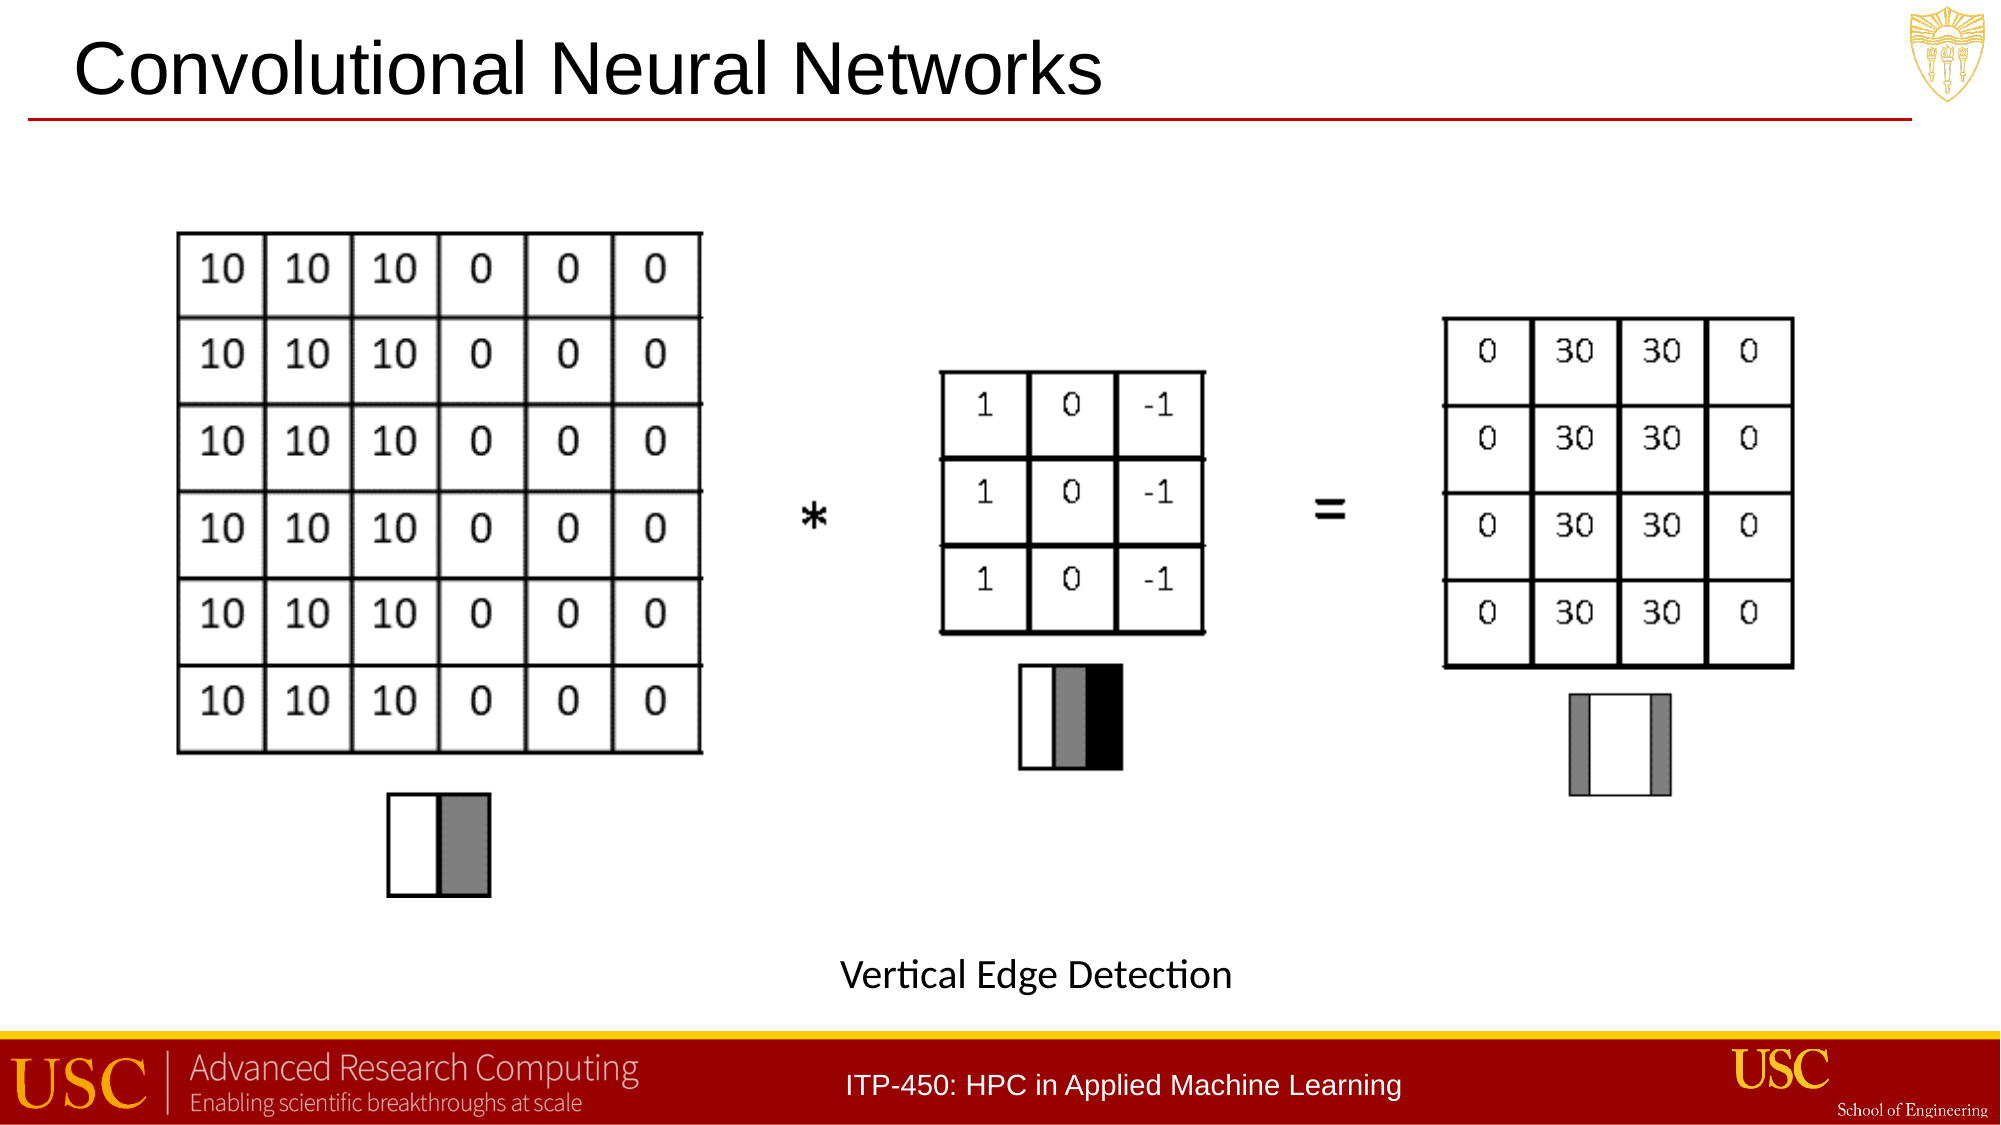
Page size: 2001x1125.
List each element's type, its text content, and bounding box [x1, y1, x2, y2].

picture [6, 1049, 642, 1117]
picture [175, 226, 1800, 899]
text_box Convolutional Neural Networks [59, 12, 1500, 113]
text_box Vertical Edge Detection [825, 939, 1249, 1005]
